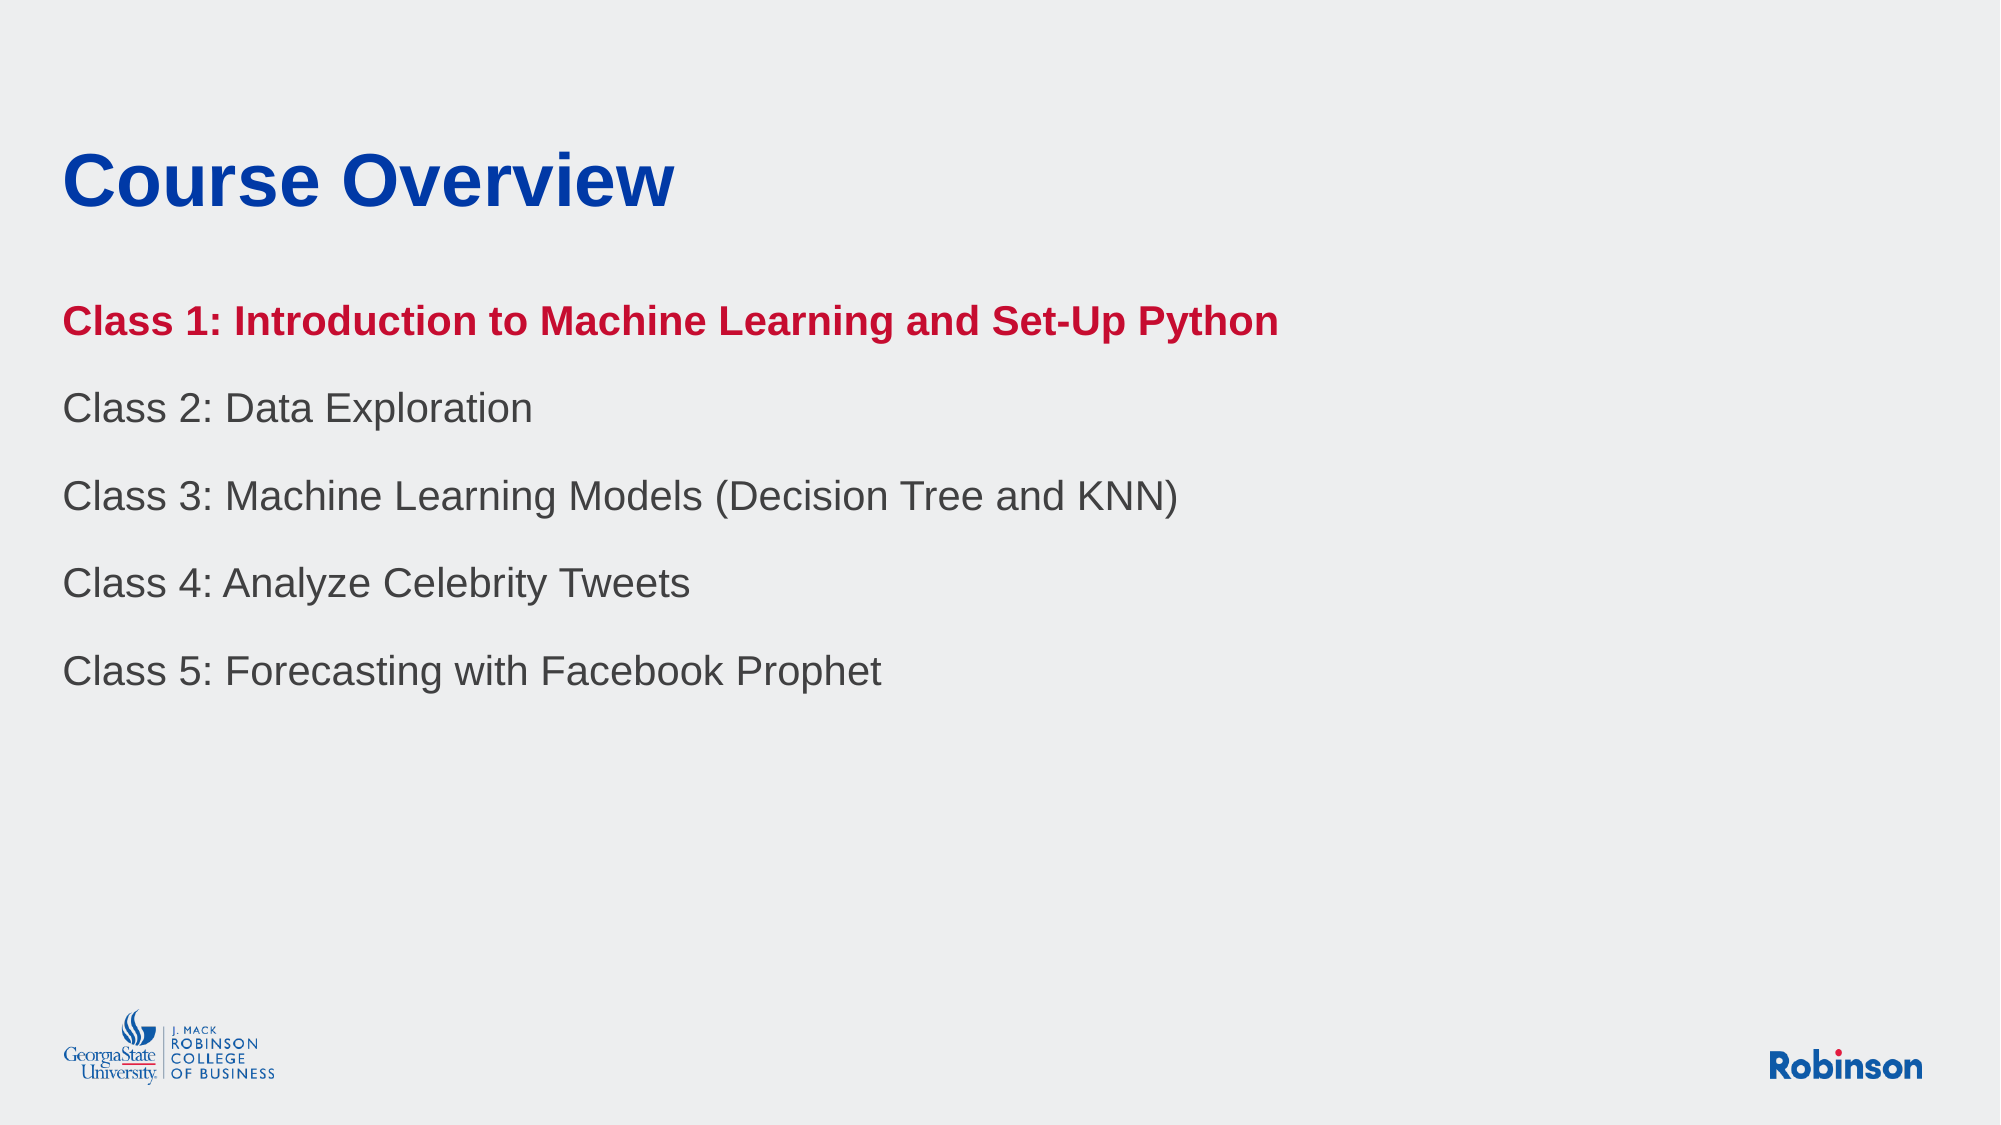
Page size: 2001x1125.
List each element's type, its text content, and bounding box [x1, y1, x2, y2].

picture [1770, 1049, 1922, 1079]
title Course Overview [62, 141, 1938, 223]
list Class 1: Introduction to Machine Learning and Set-Up Python Class 2: Data Exploration Class 3: Machine Learning Models (Decision Tree and KNN) Class 4: Analyze Celebrity Tweets Class 5: Forecasting with Facebook Prophet [62, 293, 1938, 978]
picture [64, 1009, 274, 1085]
